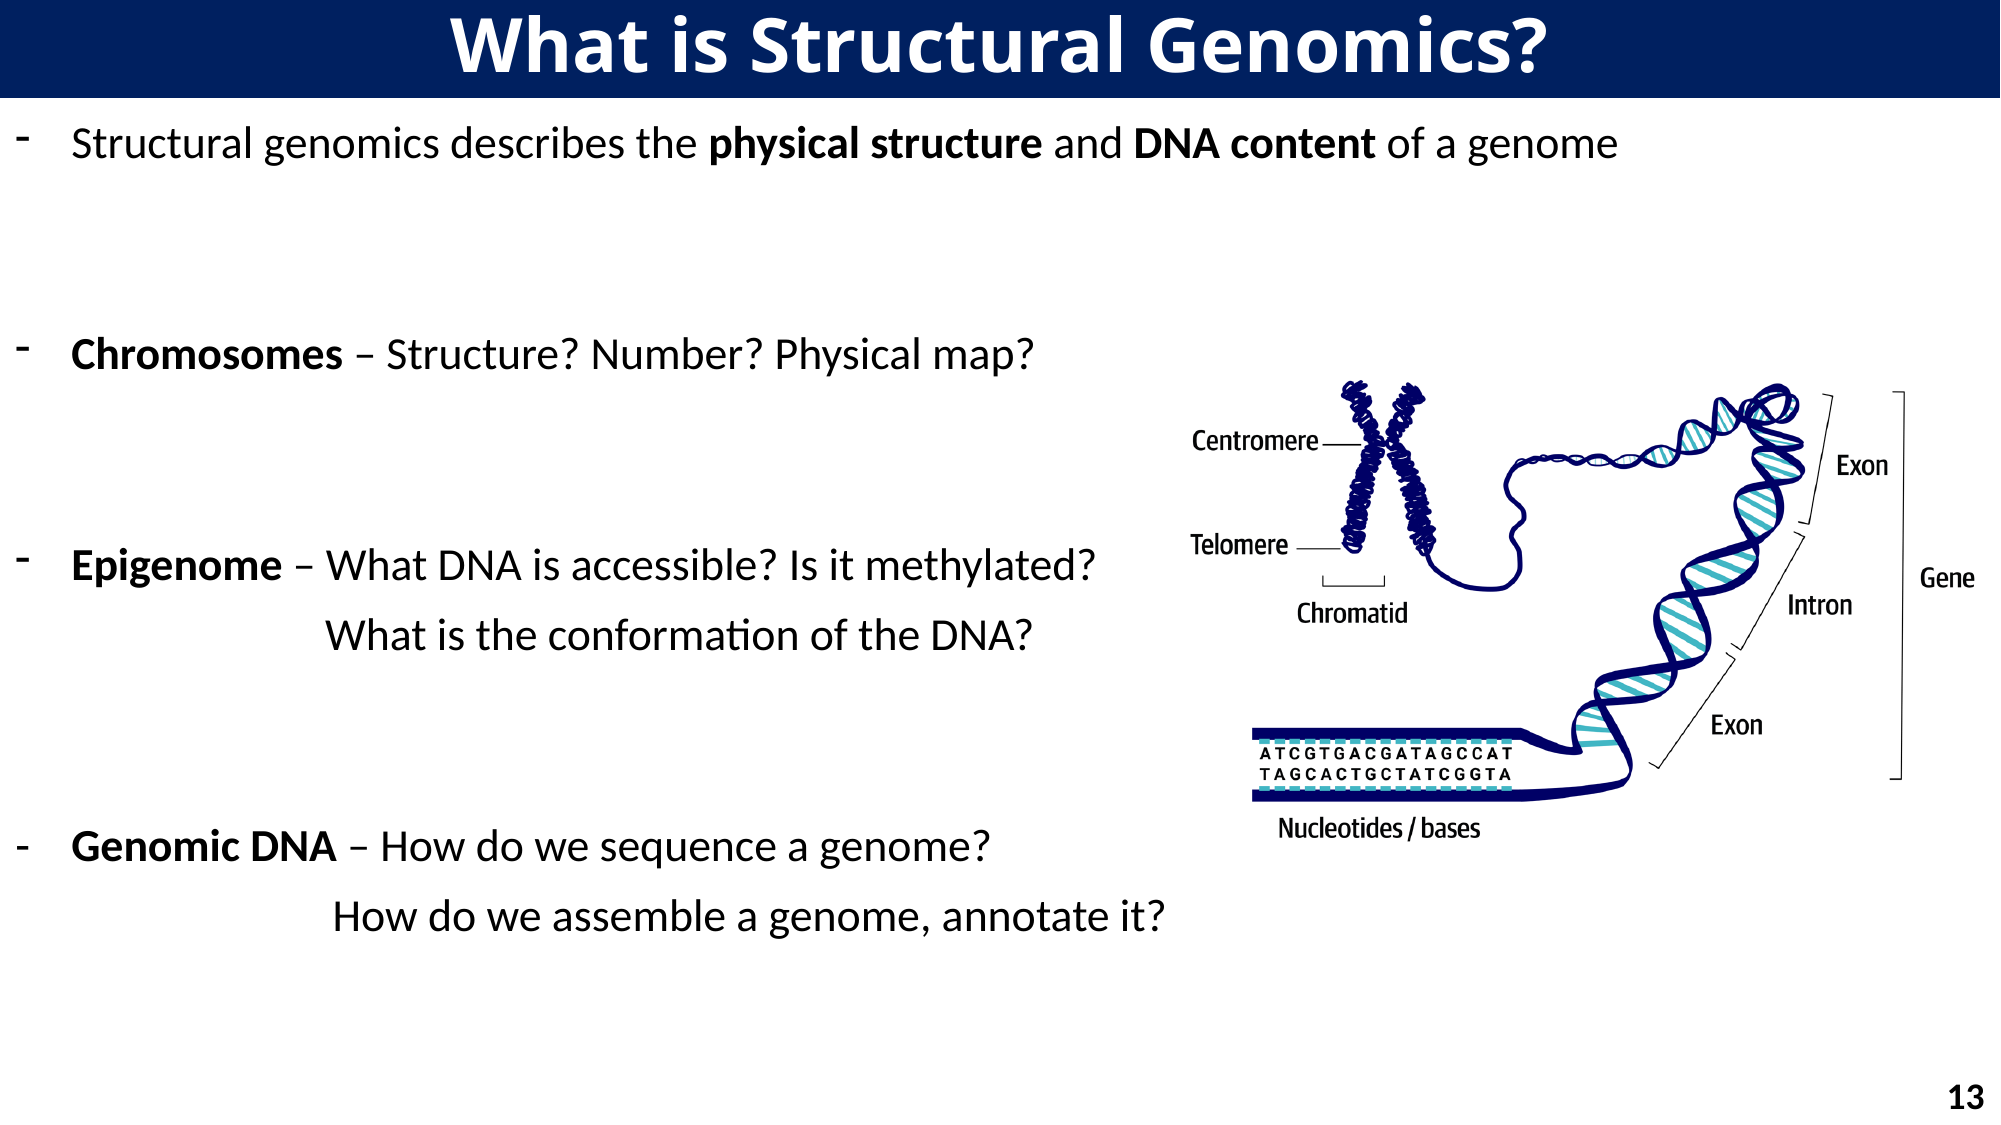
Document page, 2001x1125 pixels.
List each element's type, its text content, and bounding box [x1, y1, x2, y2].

picture [1188, 373, 1978, 845]
title What is Structural Genomics? [0, 0, 2000, 96]
text_box 13 [1931, 1064, 2000, 1125]
text_box Structural genomics describes the physical structure and DNA content of a genome Chromosomes – Structure? Number? Physical map? Epigenome – What DNA is accessible? Is it methylated? What is the conformation of the DNA? Genomic DNA – How do we sequence a genome? How do we assemble a genome, annotate it? [0, 111, 2000, 1125]
